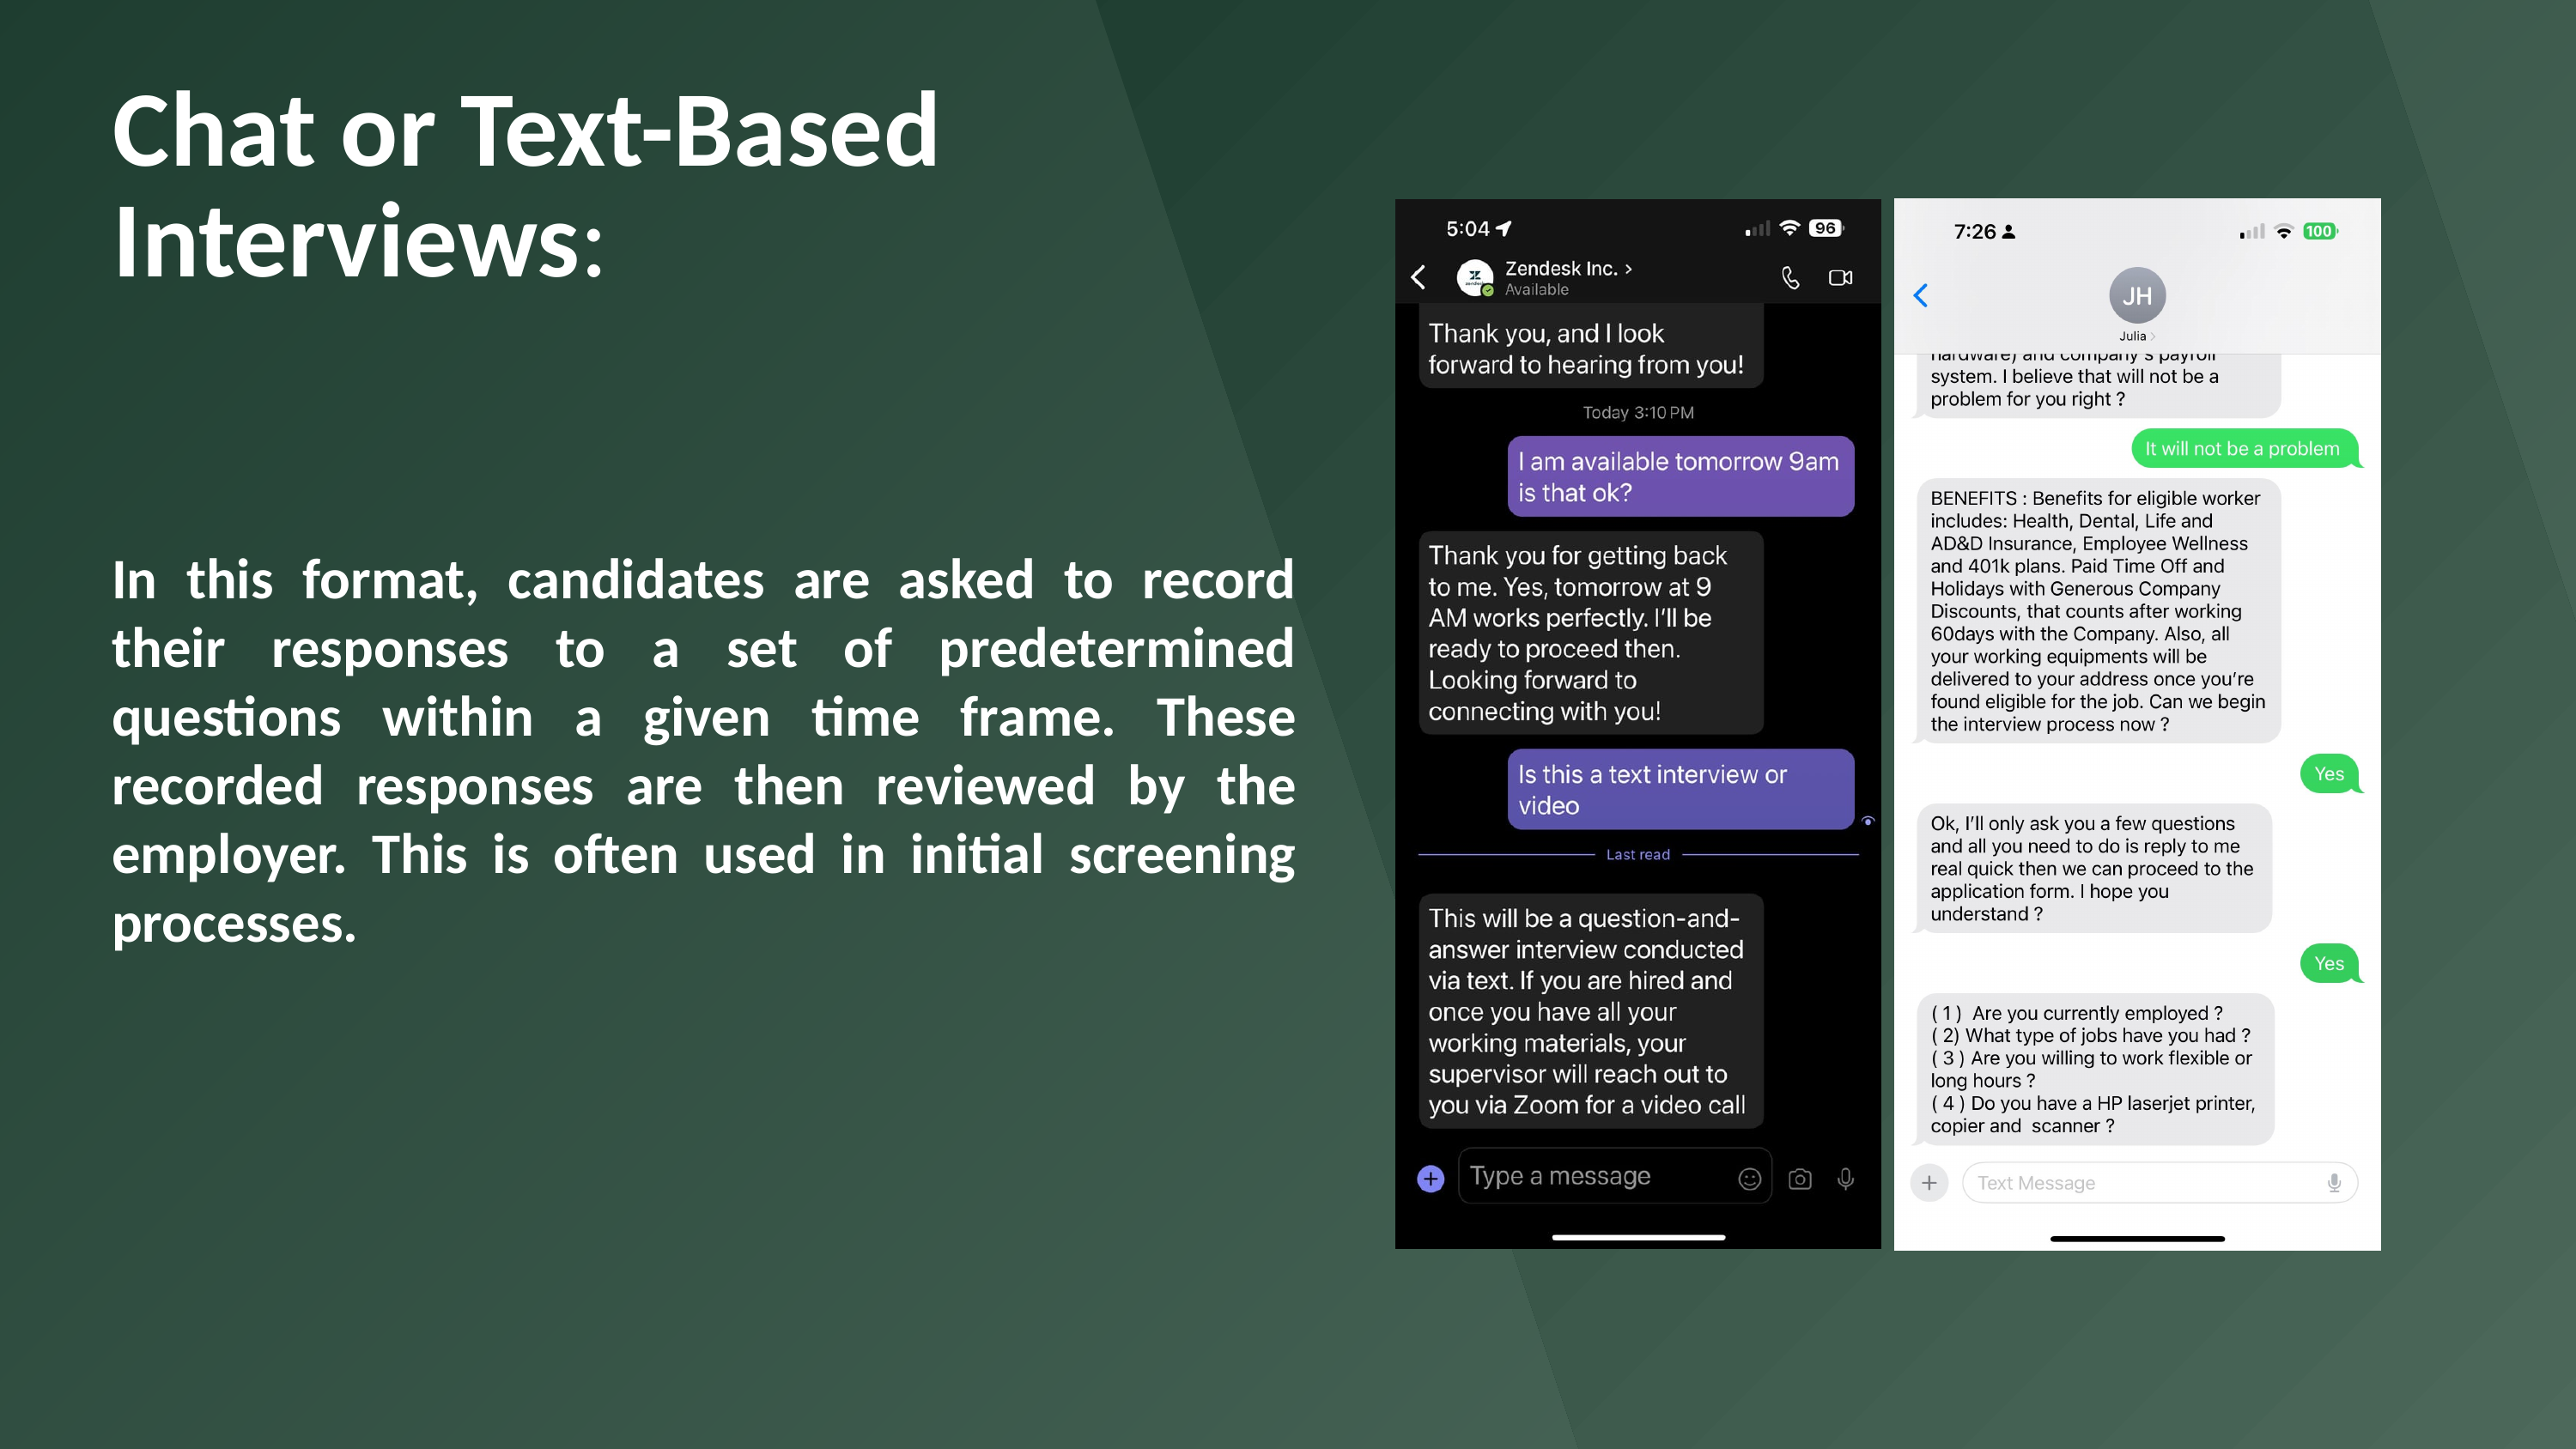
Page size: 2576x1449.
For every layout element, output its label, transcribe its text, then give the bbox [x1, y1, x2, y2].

picture [1894, 197, 2381, 1251]
text_box In this format, candidates are asked to record their responses to a set of predetermined questions within a given time frame. These recorded responses are then reviewed by the employer. This is often used in initial screening processes. [75, 542, 1057, 955]
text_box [1062, 0, 2576, 1449]
text_box Chat or Text-Based Interviews: [112, 77, 1057, 299]
picture [1394, 199, 1881, 1250]
